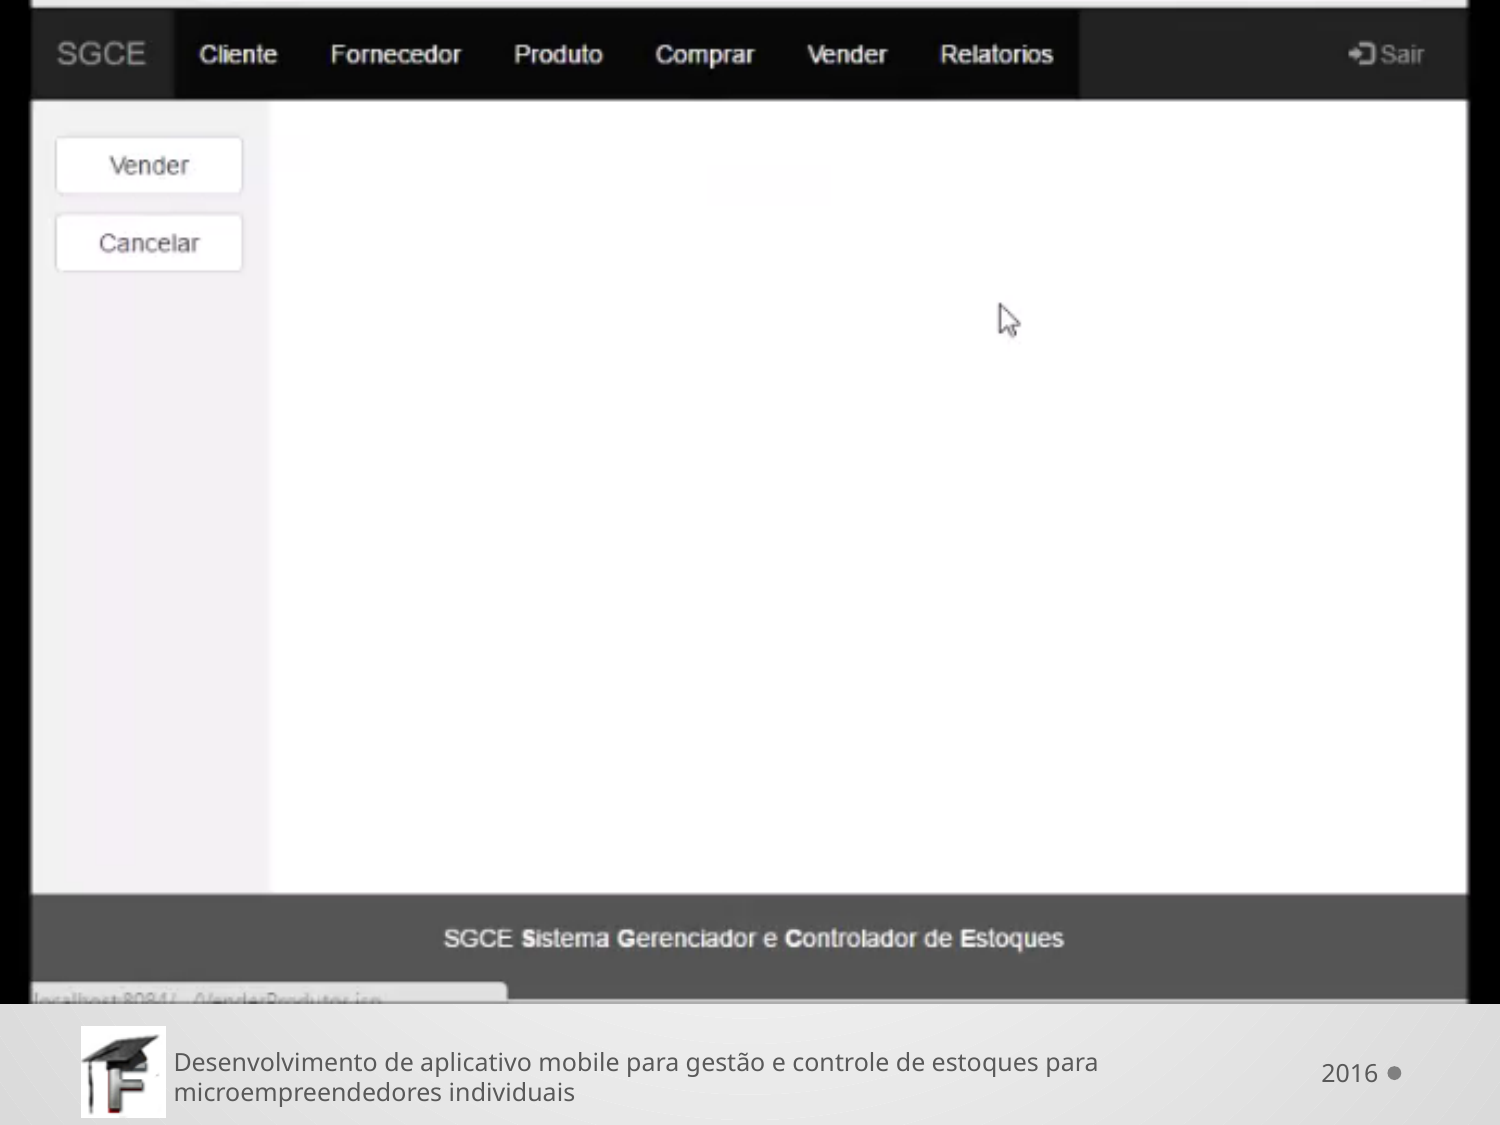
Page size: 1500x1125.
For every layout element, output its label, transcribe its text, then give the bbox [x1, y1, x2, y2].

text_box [0, 0, 1500, 1006]
footer Desenvolvimento de aplicativo mobile para gestão e controle de estoques para microempreendedores individuais [166, 1046, 1128, 1107]
picture [81, 1026, 166, 1118]
slide_number 2016 [1043, 1042, 1386, 1103]
